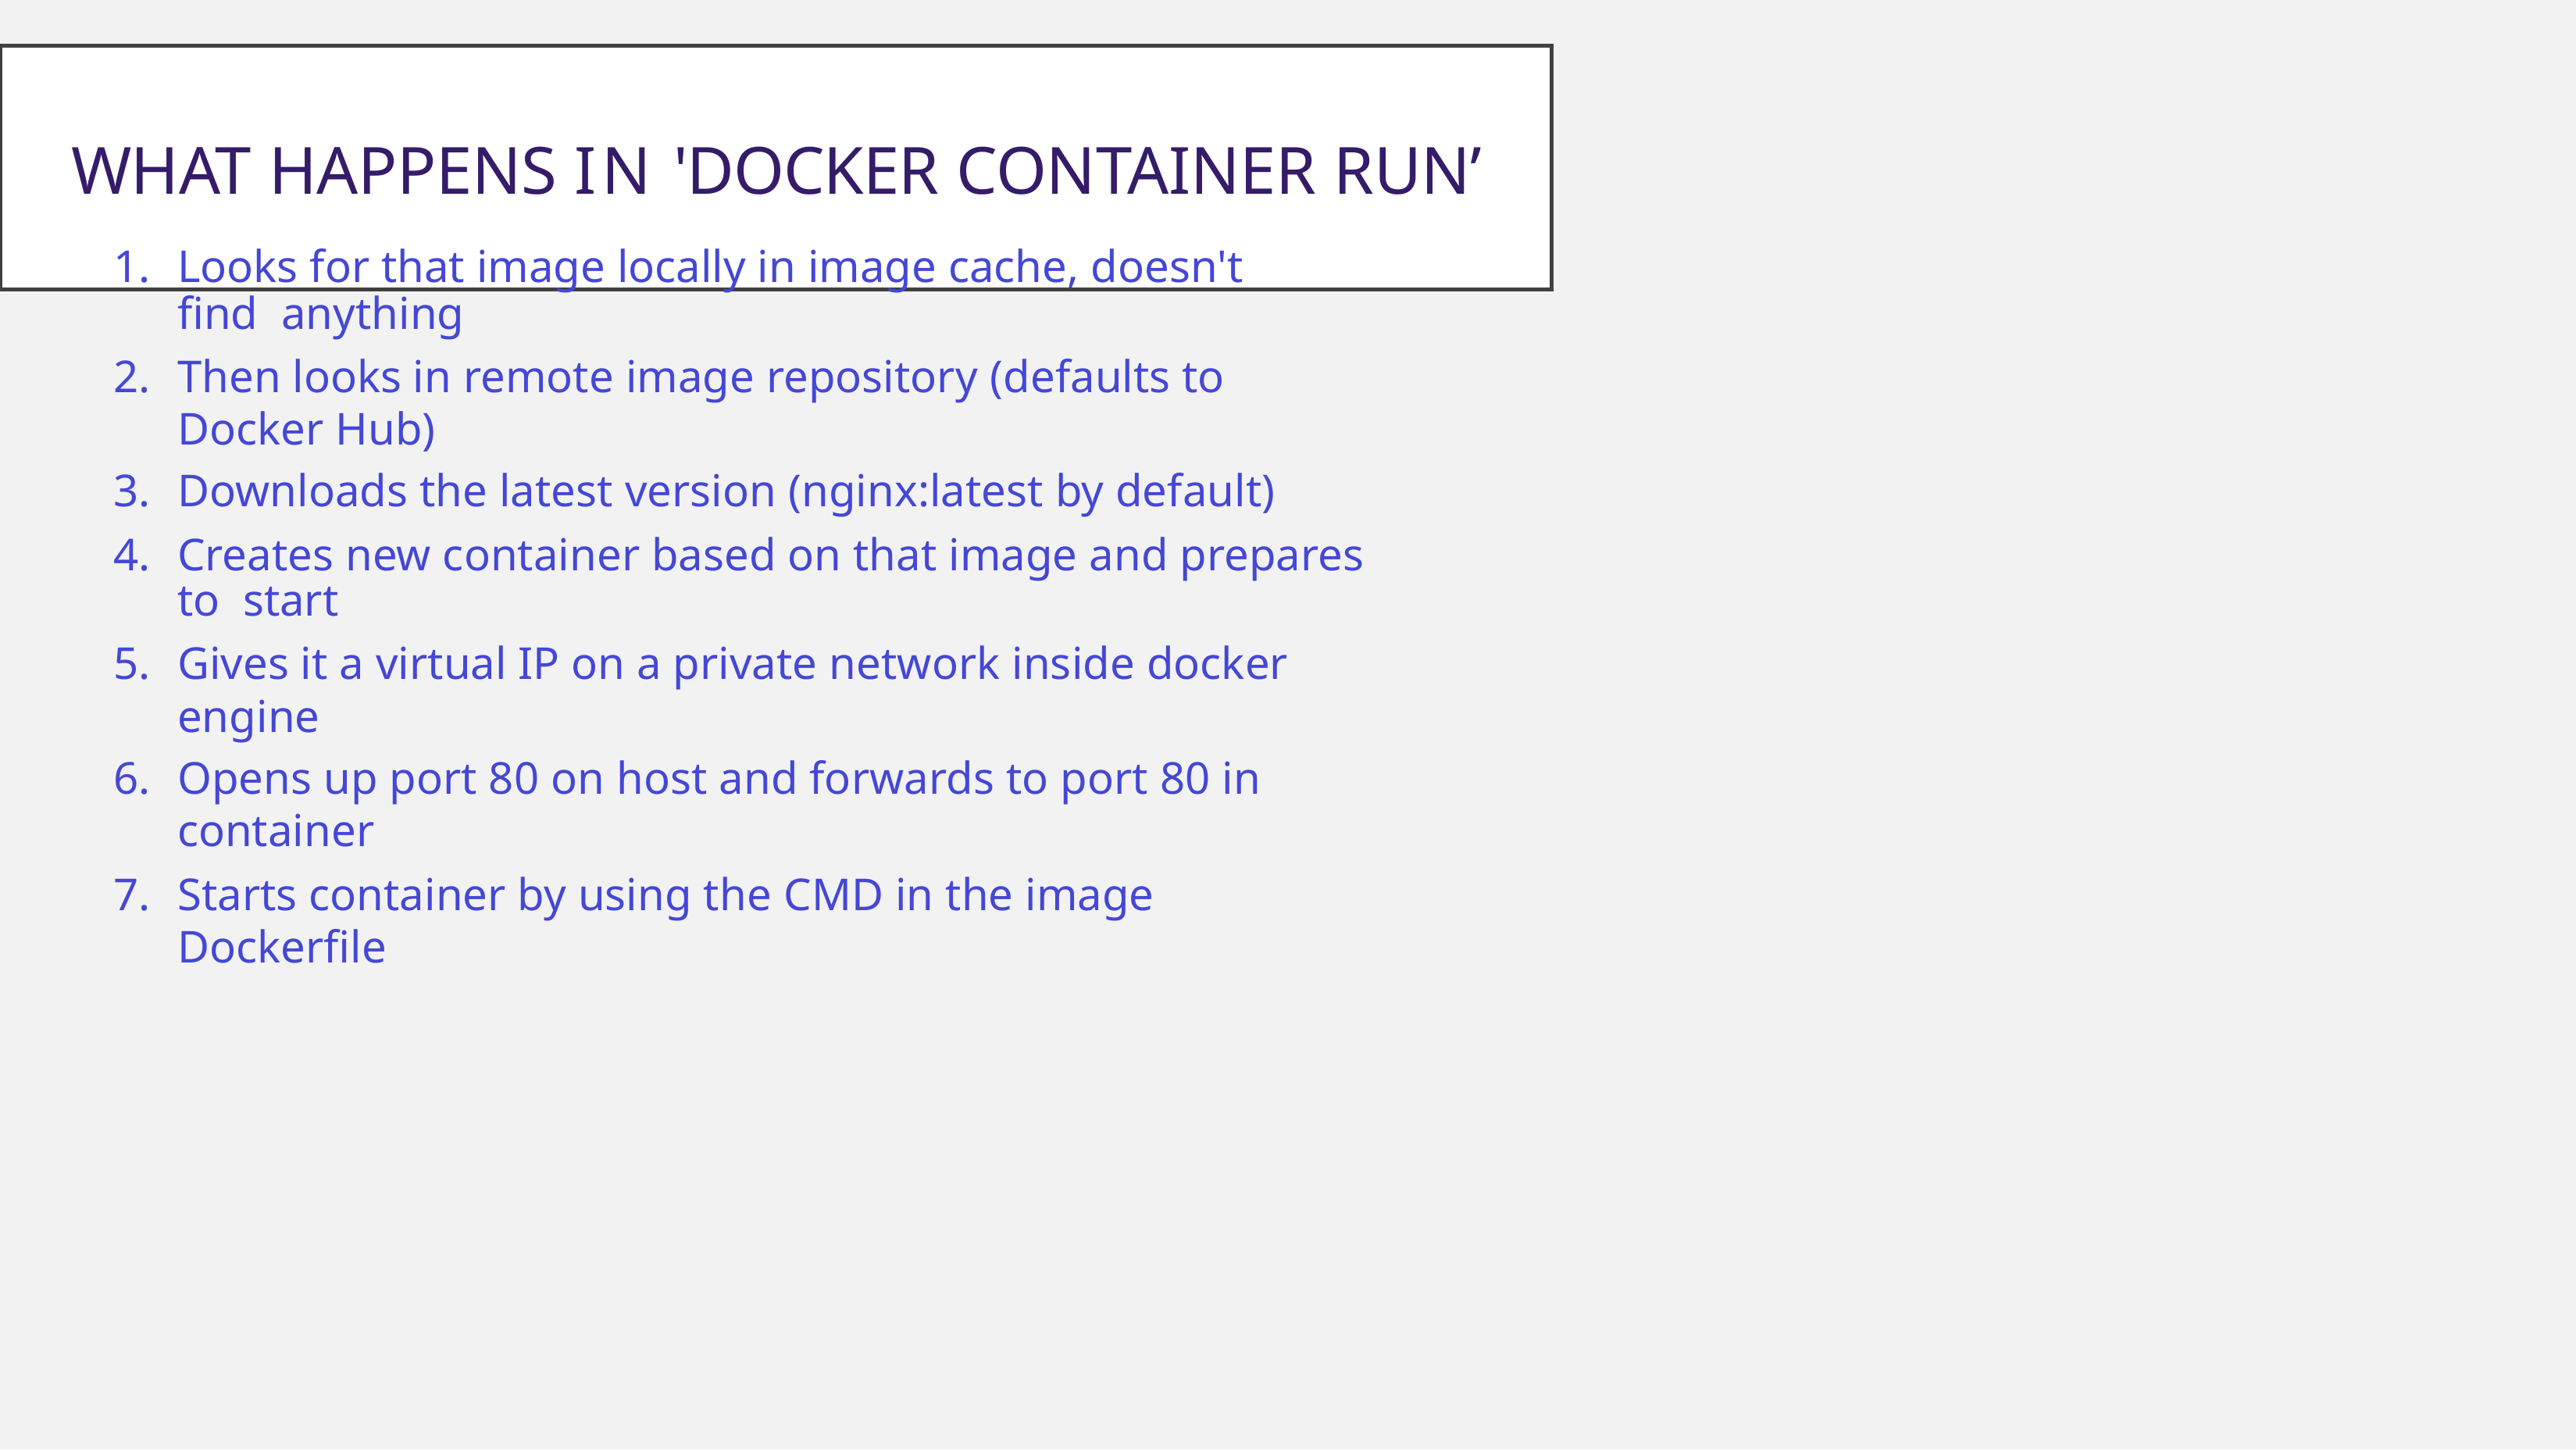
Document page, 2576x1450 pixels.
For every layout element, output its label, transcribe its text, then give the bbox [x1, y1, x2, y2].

title What happens in 'docker container run’ [0, 44, 1554, 291]
text_box Looks for that image locally in image cache, doesn't find anything Then looks in remote image repository (defaults to Docker Hub) Downloads the latest version (nginx:latest by default) Creates new container based on that image and prepares to start Gives it a virtual IP on a private network inside docker engine Opens up port 80 on host and forwards to port 80 in container Starts container by using the CMD in the image Dockerfile [112, 235, 1446, 972]
